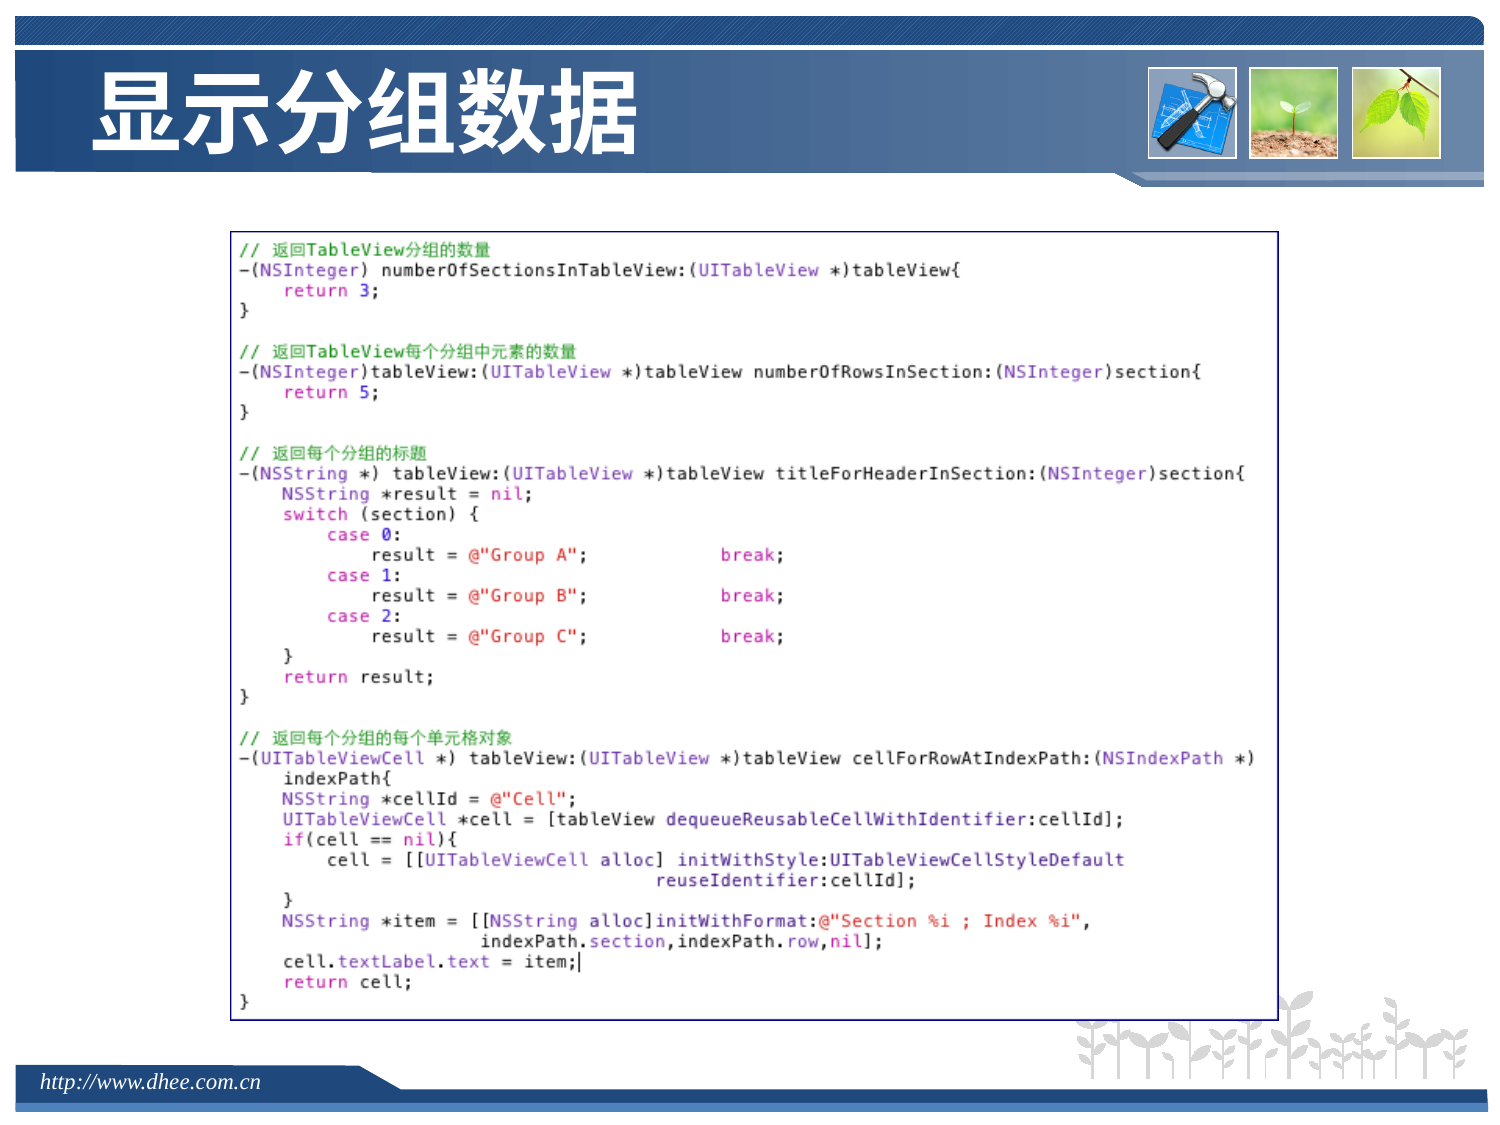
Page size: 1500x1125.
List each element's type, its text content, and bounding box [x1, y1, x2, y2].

picture [229, 231, 1279, 1021]
picture [1150, 69, 1239, 158]
title 显示分组数据 [75, 39, 1138, 182]
picture [1353, 69, 1439, 157]
picture [1251, 69, 1337, 157]
